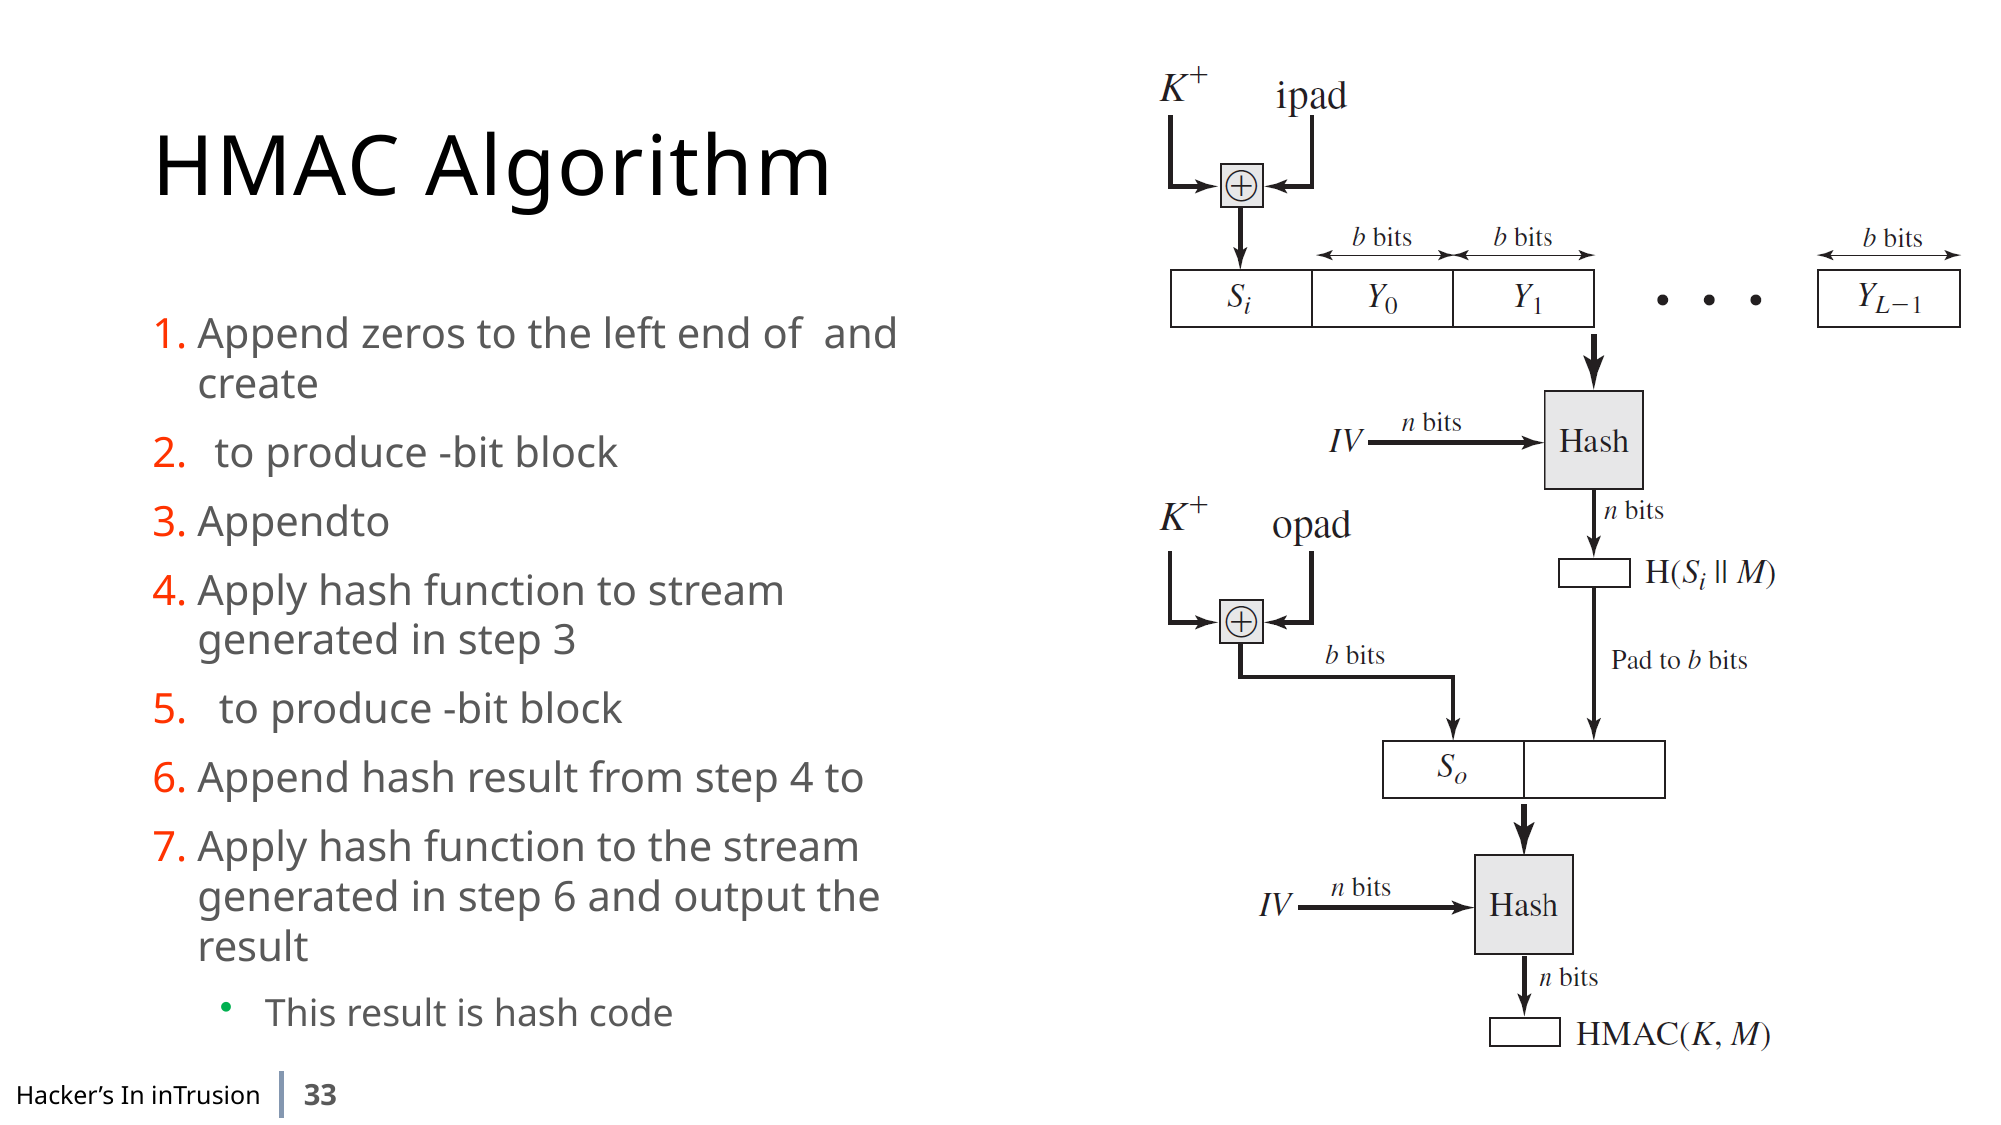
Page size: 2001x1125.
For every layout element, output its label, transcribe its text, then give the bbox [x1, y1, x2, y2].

title HMAC Algorithm [137, 59, 1127, 278]
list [1127, 33, 1964, 1065]
